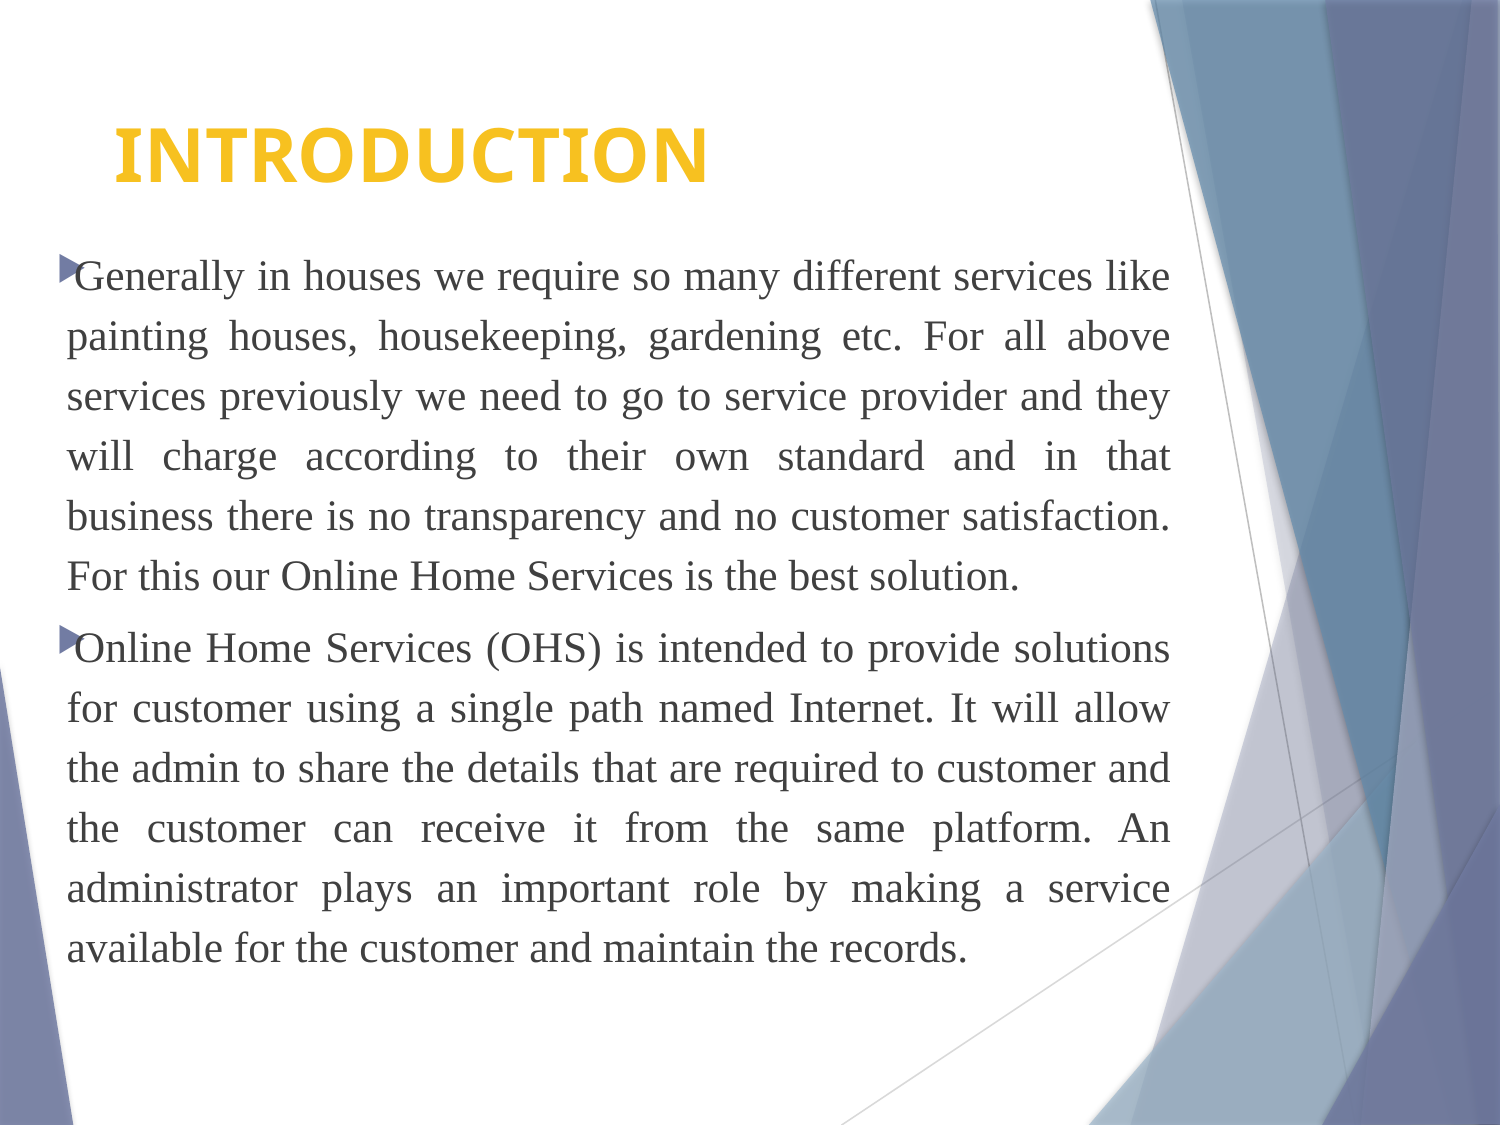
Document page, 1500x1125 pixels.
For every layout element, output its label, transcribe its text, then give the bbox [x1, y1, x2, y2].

list Generally in houses we require so many different services like painting houses, housekeeping, gardening etc. For all above services previously we need to go to service provider and they will charge according to their own standard and in that business there is no transparency and no customer satisfaction. For this our Online Home Services is the best solution. Online Home Services (OHS) is intended to provide solutions for customer using a single path named Internet. It will allow the admin to share the details that are required to customer and the customer can receive it from the same platform. An administrator plays an important role by making a service available for the customer and maintain the records. [41, 231, 1194, 1000]
title INTRODUCTION [99, 99, 1142, 231]
